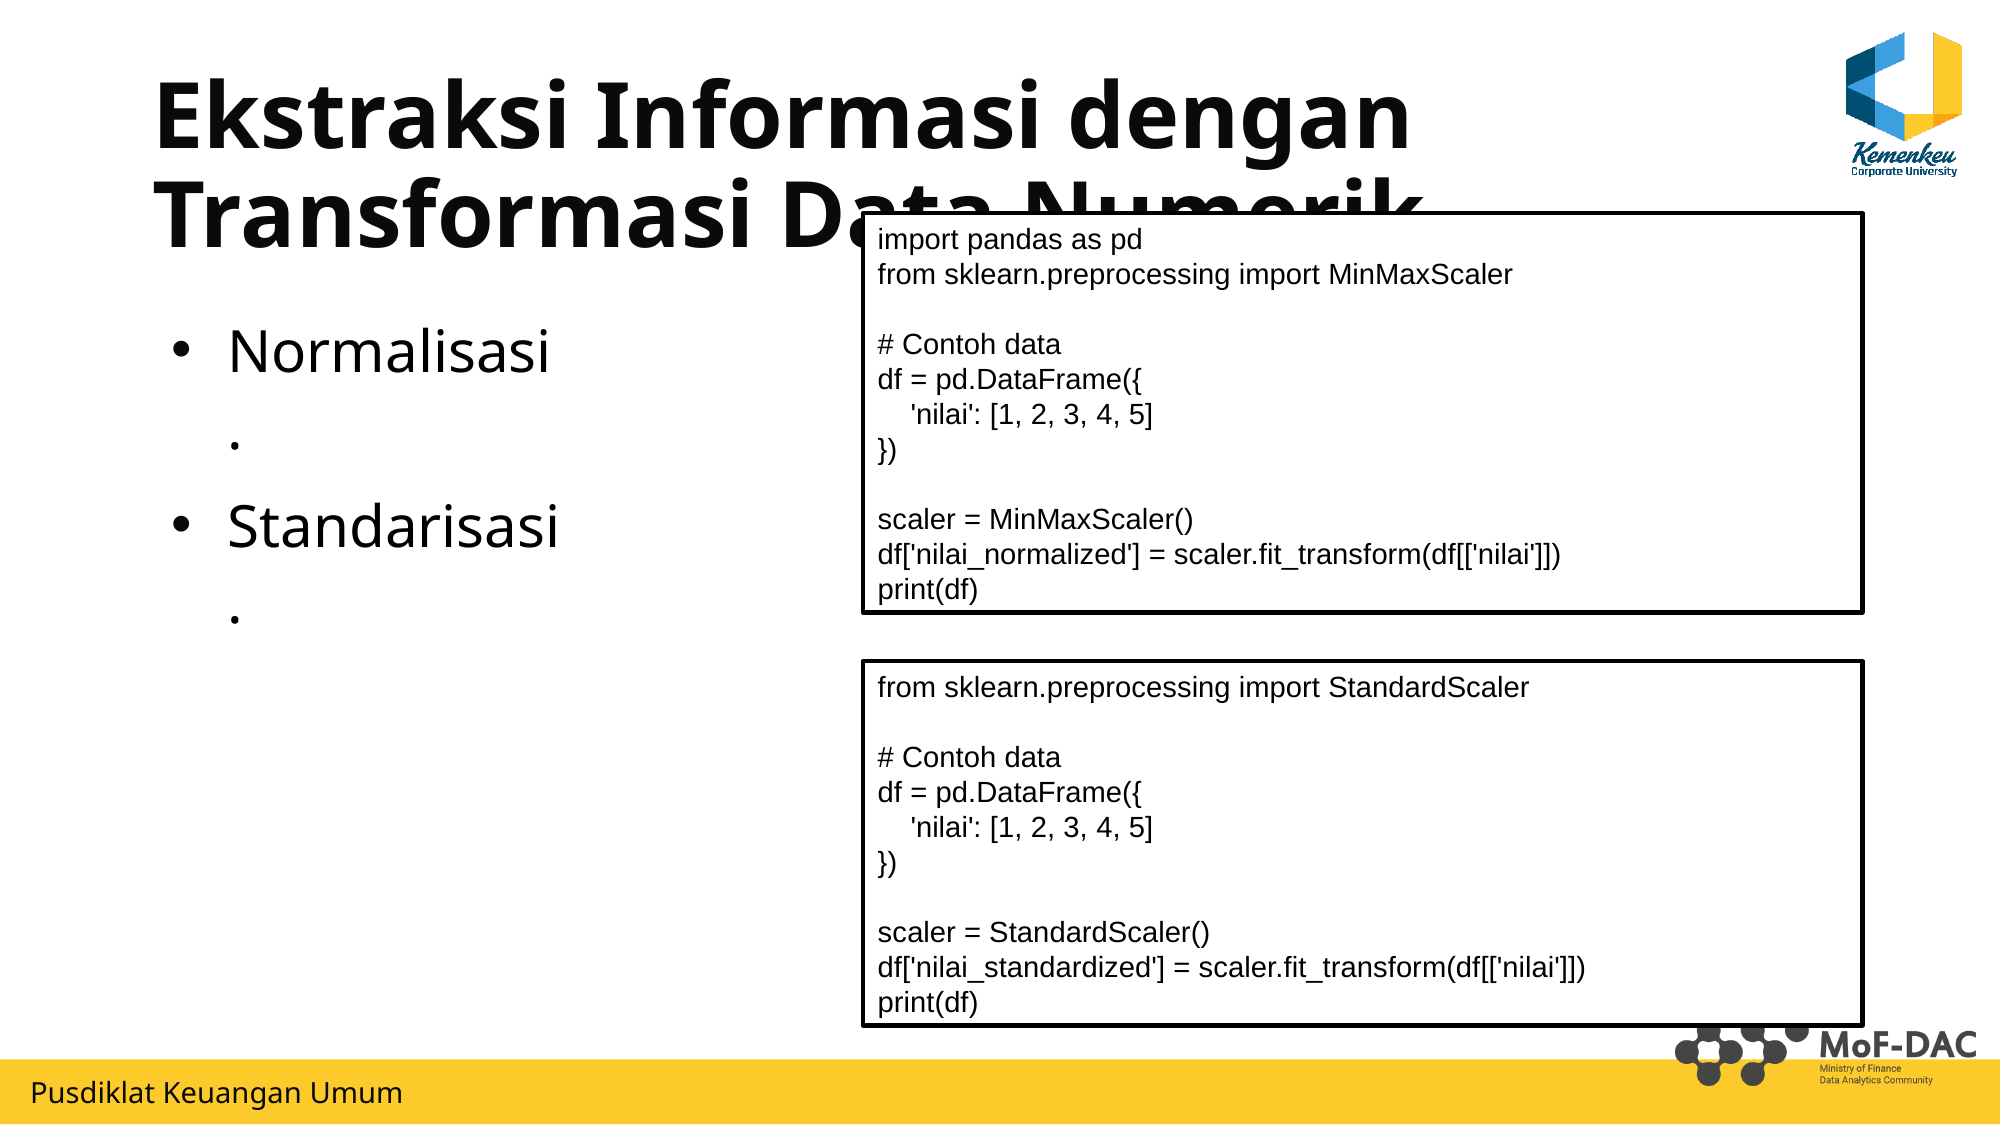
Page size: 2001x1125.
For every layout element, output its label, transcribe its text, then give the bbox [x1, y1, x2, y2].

picture [1865, 152, 1870, 161]
picture [1846, 32, 1962, 177]
list Normalisasi. Standarisasi. [137, 299, 581, 618]
picture [1656, 977, 2000, 1118]
title Ekstraksi Informasi dengan Transformasi Data Numerik [137, 59, 1863, 278]
text_box from sklearn.preprocessing import StandardScaler # Contoh data df = pd.DataFrame({ 'nilai': [1, 2, 3, 4, 5] }) scaler = StandardScaler() df['nilai_standardized'] = scaler.fit_transform(df[['nilai']]) print(df) [861, 659, 1865, 1028]
text_box import pandas as pd from sklearn.preprocessing import MinMaxScaler # Contoh data df = pd.DataFrame({ 'nilai': [1, 2, 3, 4, 5] }) scaler = MinMaxScaler() df['nilai_normalized'] = scaler.fit_transform(df[['nilai']]) print(df) [861, 211, 1865, 615]
